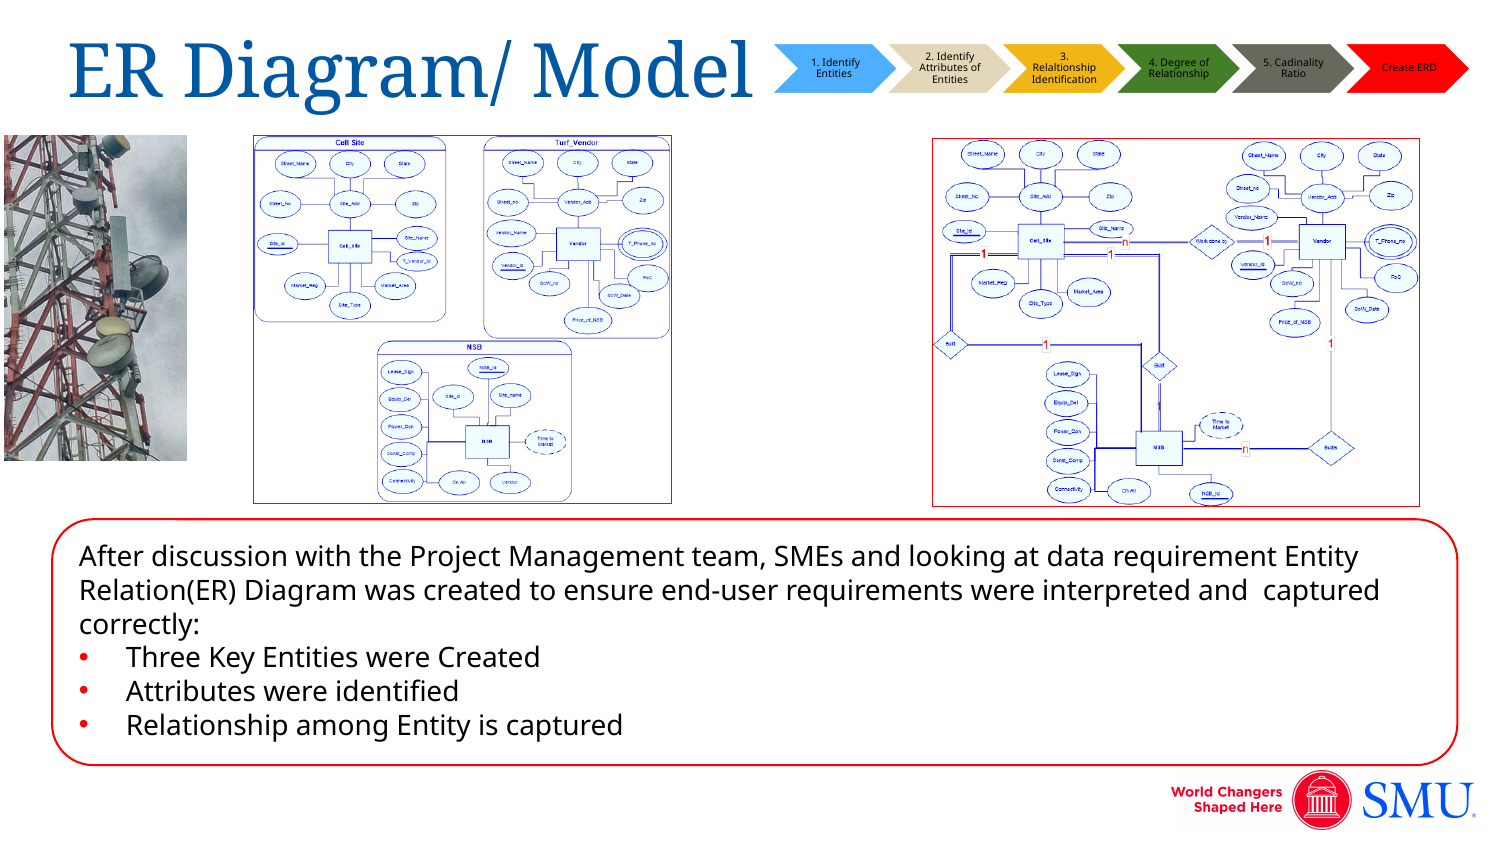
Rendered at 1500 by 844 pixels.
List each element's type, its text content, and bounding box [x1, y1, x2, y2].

picture [252, 135, 672, 504]
text_box After discussion with the Project Management team, SMEs and looking at data requirement Entity Relation(ER) Diagram was created to ensure end-user requirements were interpreted and captured correctly: Three Key Entities were Created Attributes were identified Relationship among Entity is captured [51, 518, 1459, 767]
title ER Diagram/ Model [52, 0, 1500, 148]
picture [932, 138, 1420, 507]
picture [4, 135, 187, 461]
picture [1171, 770, 1476, 830]
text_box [770, 11, 1472, 126]
